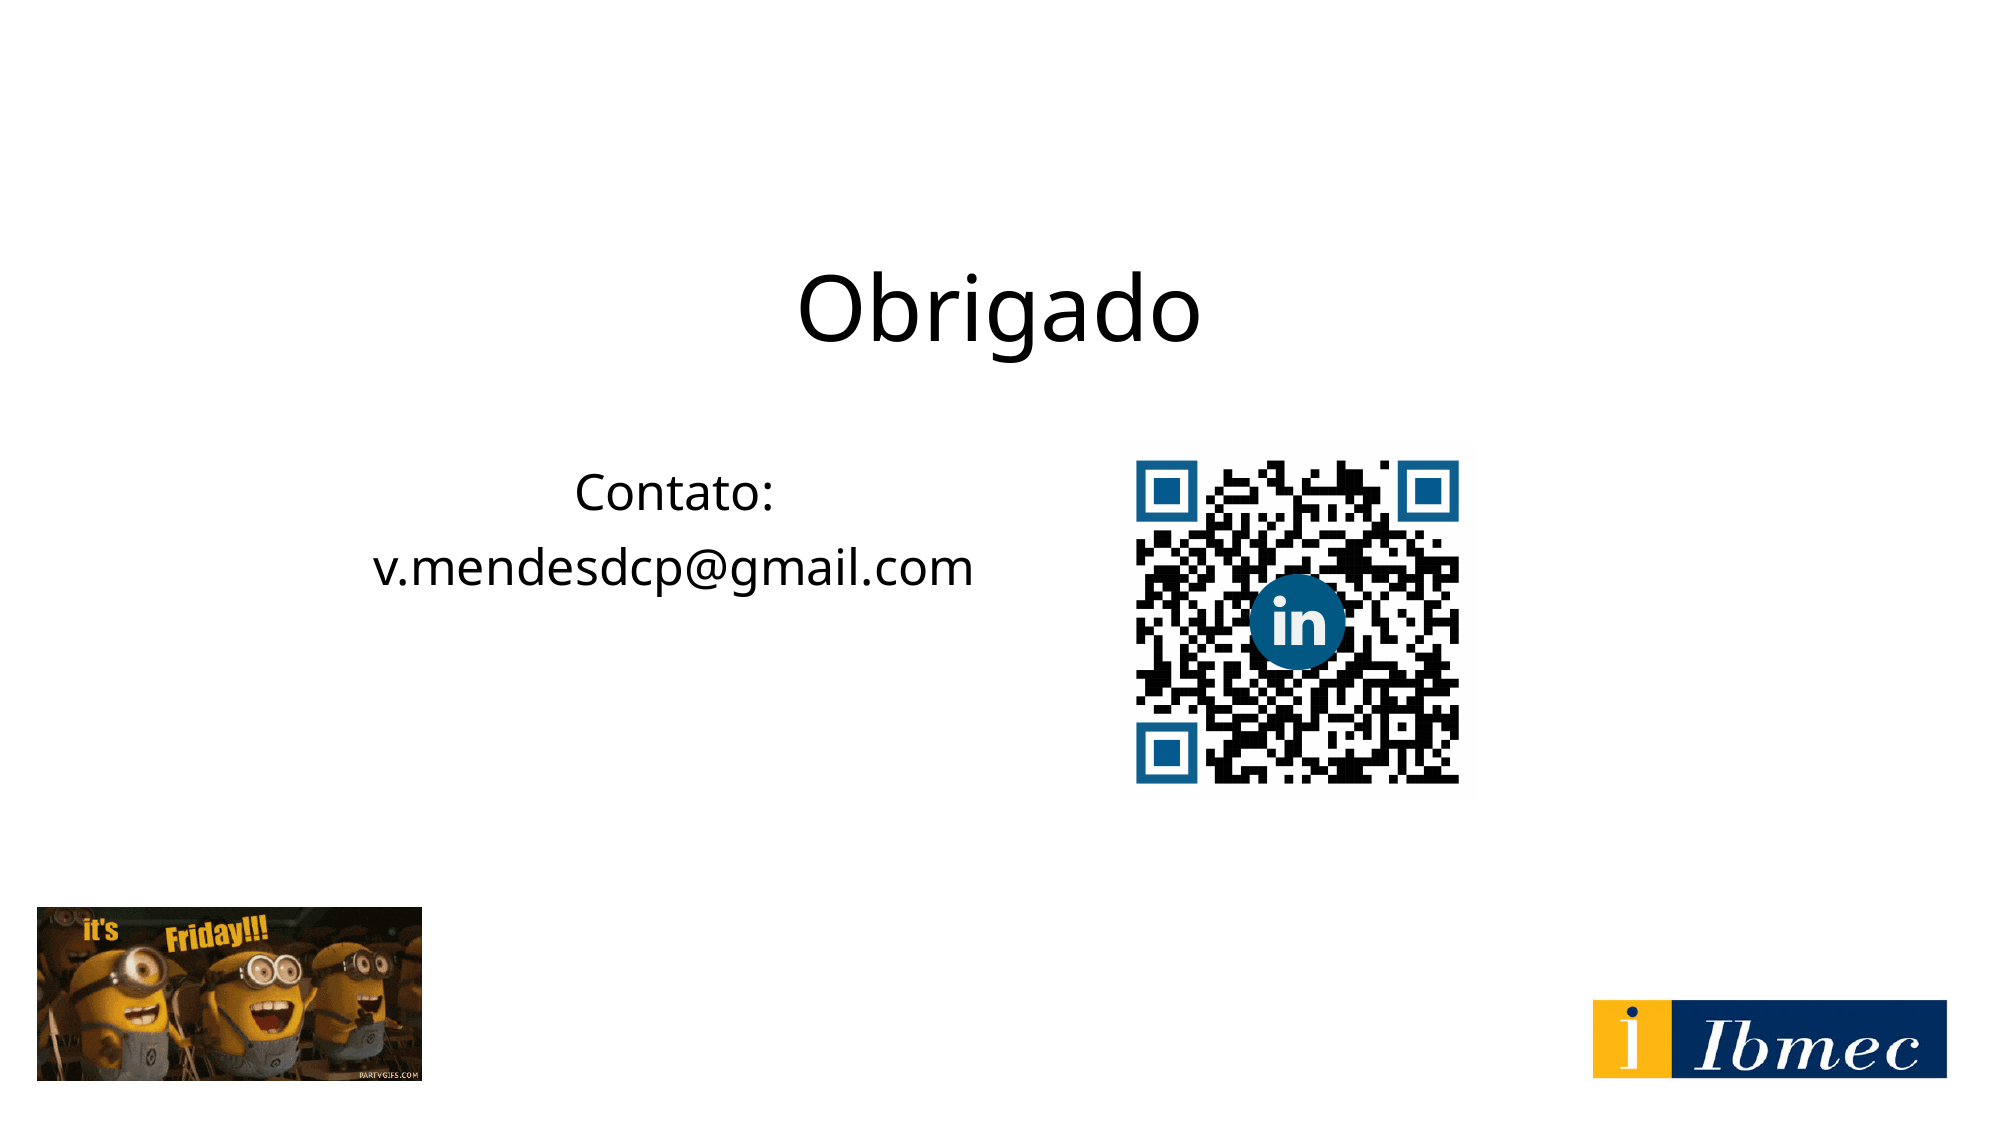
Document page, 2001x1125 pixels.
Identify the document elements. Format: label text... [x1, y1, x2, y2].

picture [1588, 997, 1948, 1082]
title Obrigado [137, 206, 1863, 417]
picture [36, 906, 422, 1082]
text_box Contato: v.mendesdcp@gmail.com [229, 460, 1118, 801]
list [1118, 443, 1477, 801]
